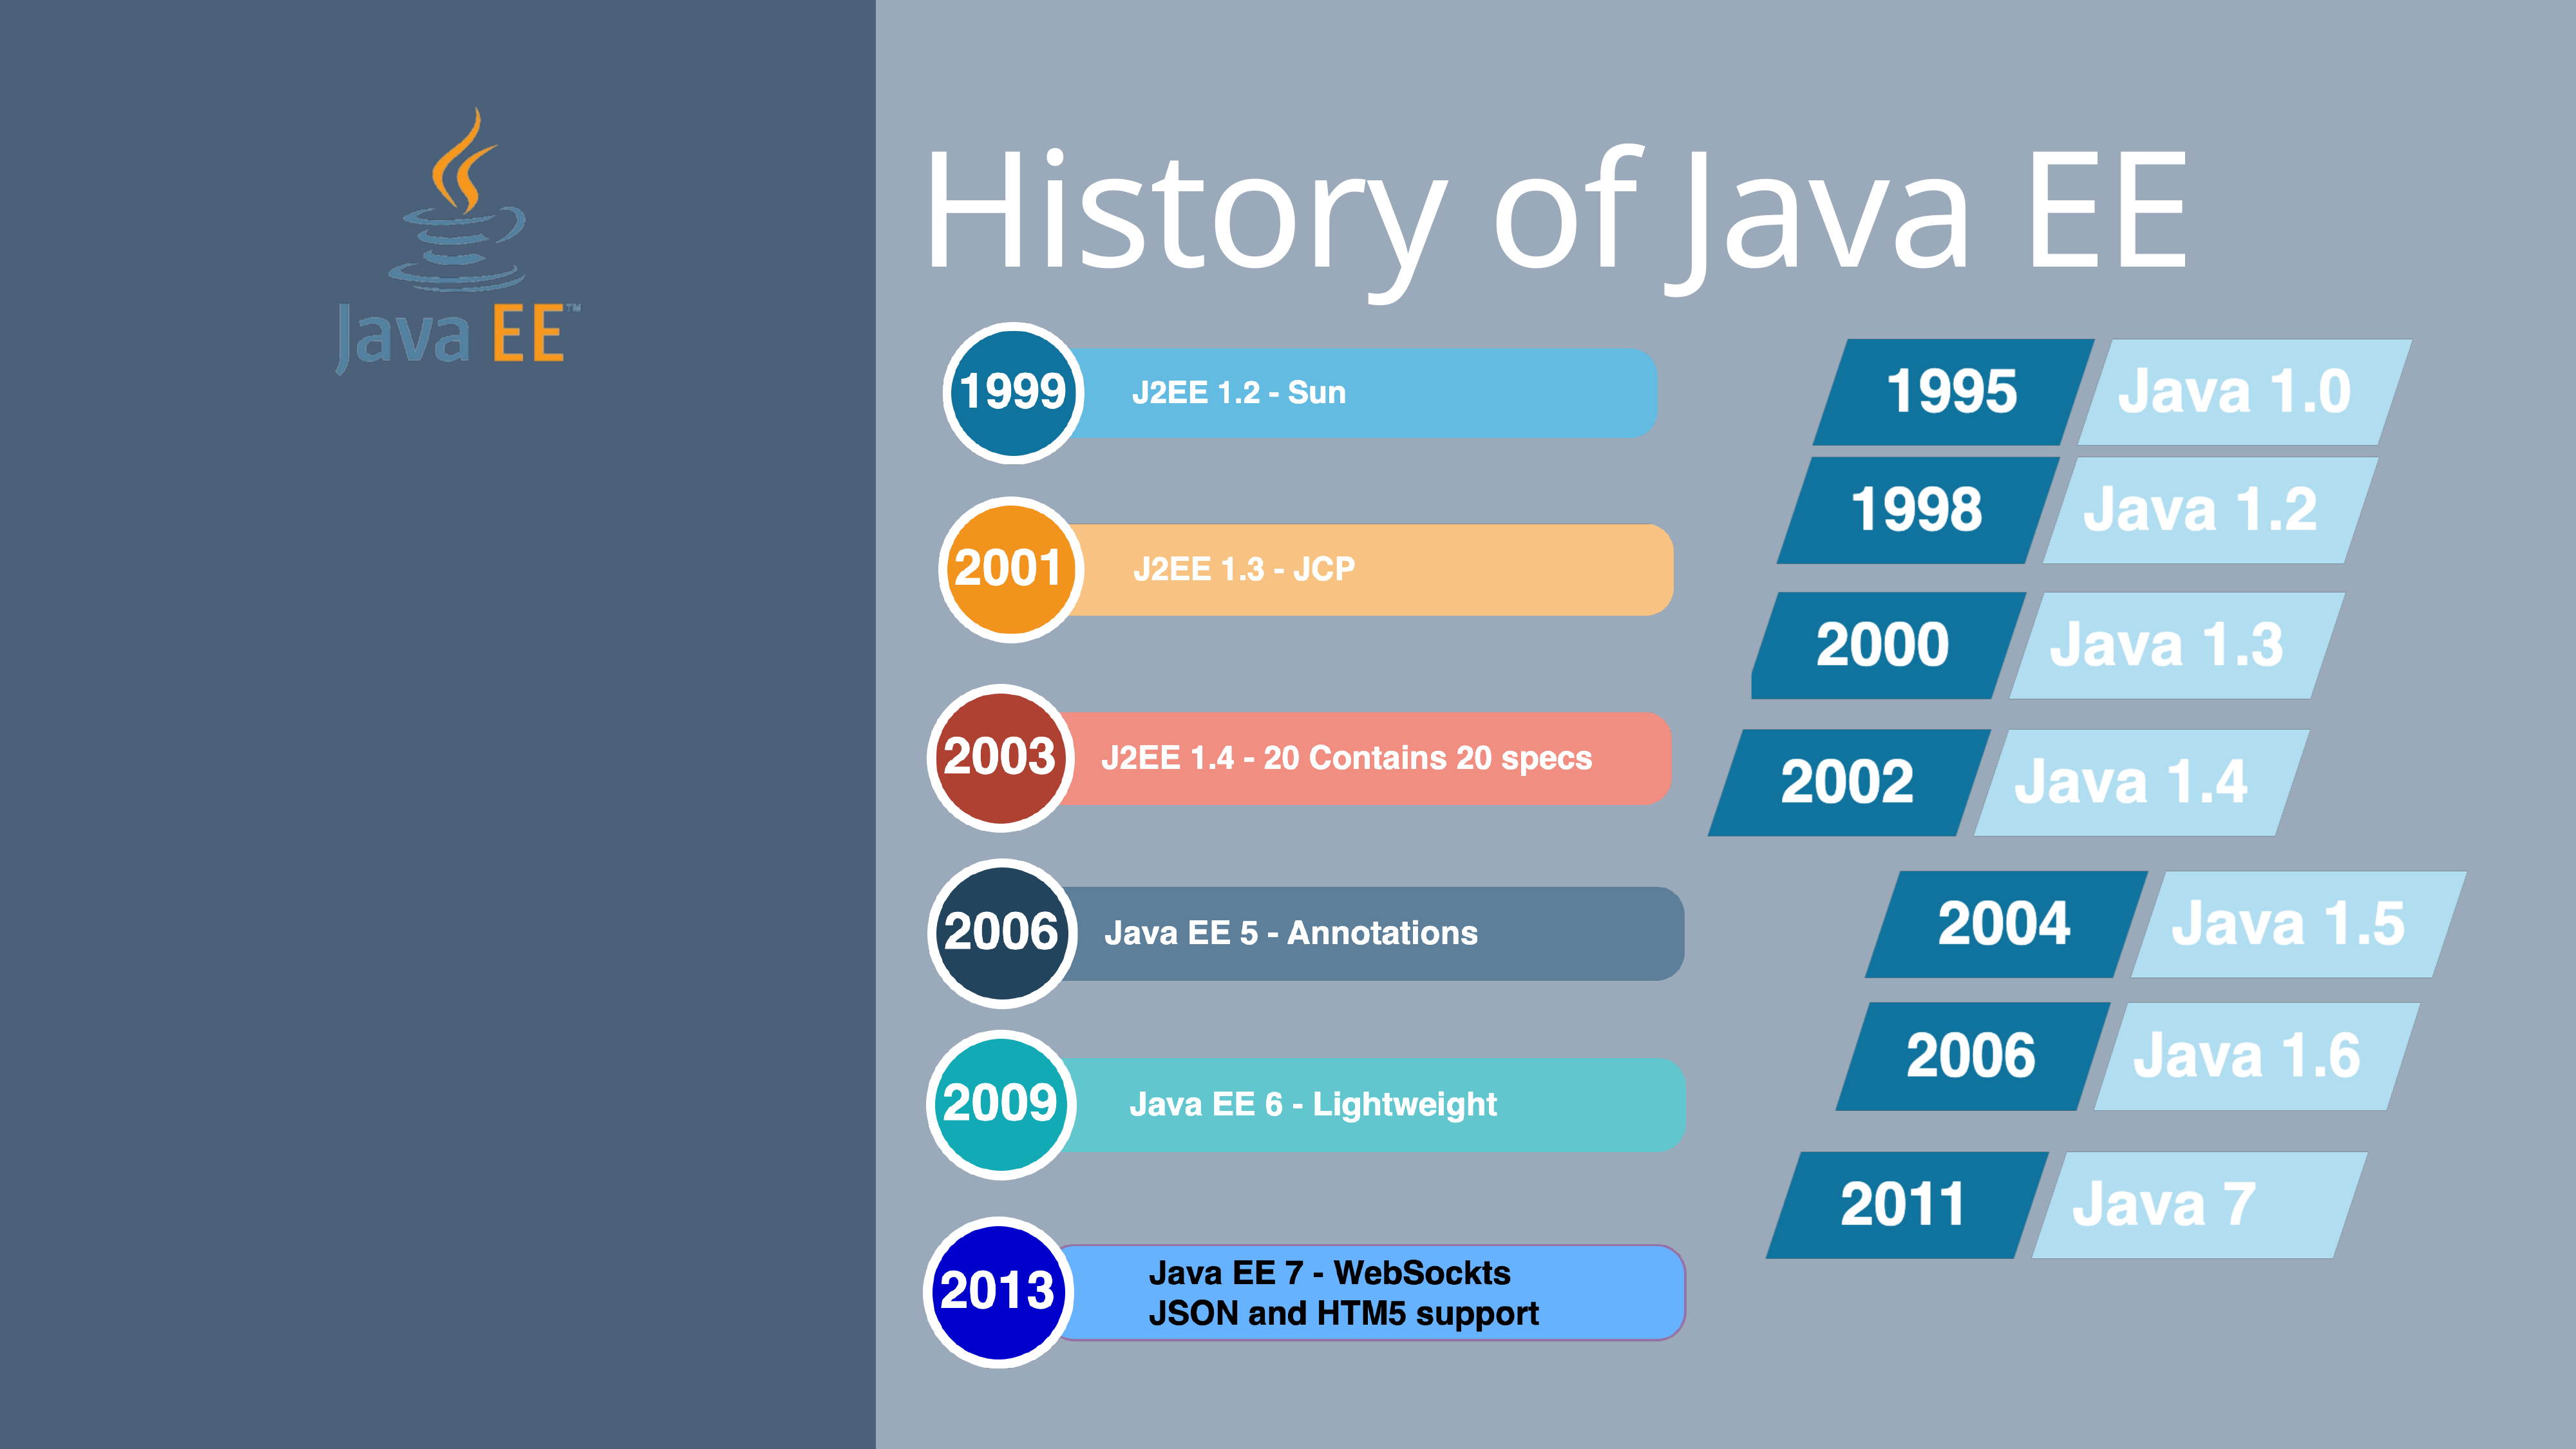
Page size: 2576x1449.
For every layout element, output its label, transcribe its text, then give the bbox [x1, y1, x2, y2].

picture [901, 298, 2501, 1378]
picture [323, 107, 592, 376]
text_box History of Java EE [911, 122, 2349, 307]
